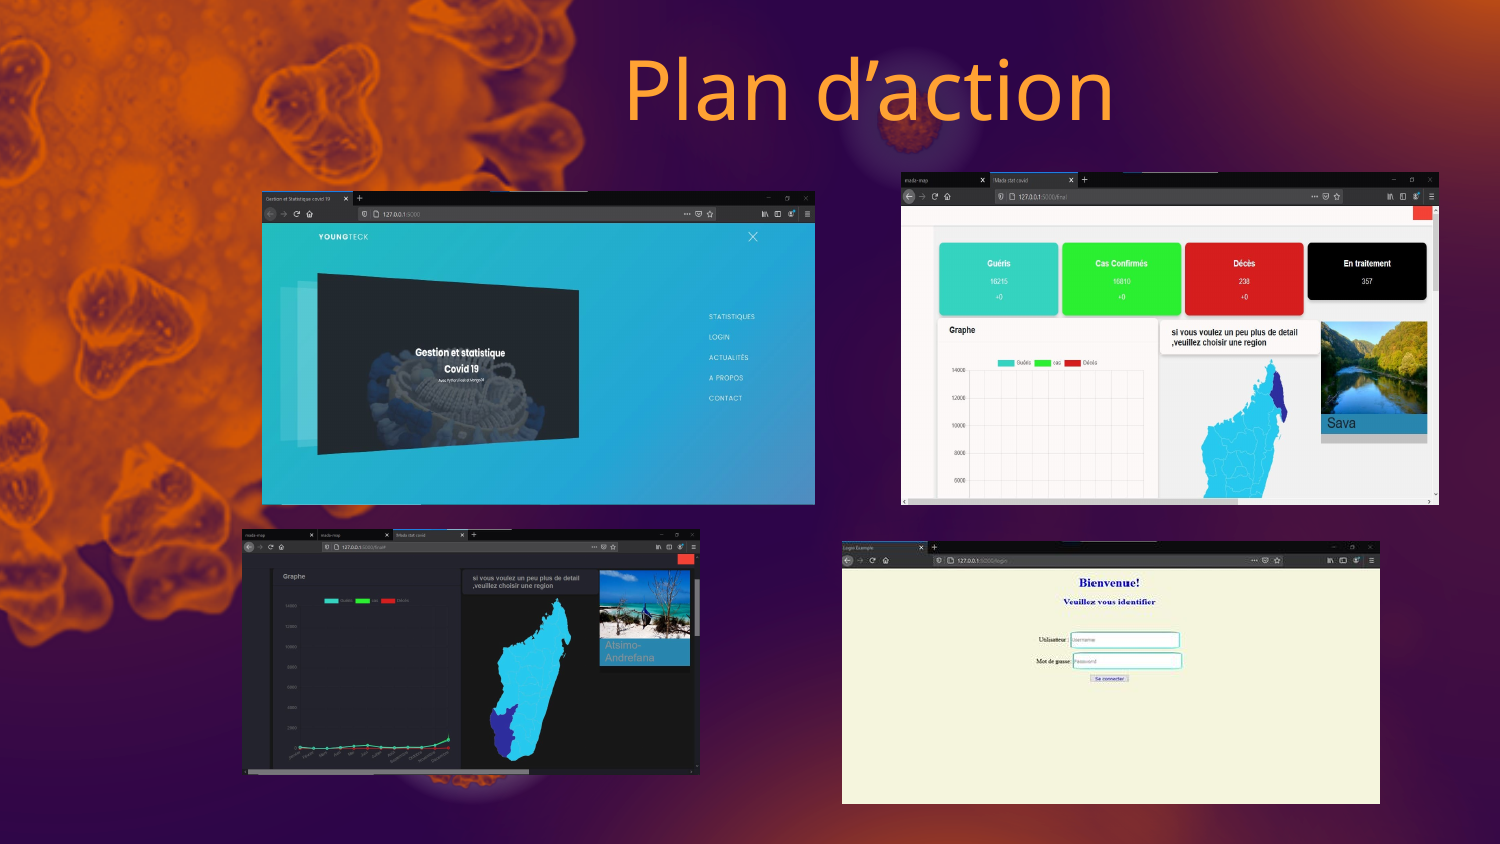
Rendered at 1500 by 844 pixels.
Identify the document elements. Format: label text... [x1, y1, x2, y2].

picture [0, 0, 1500, 844]
title Plan d’action [607, 21, 1289, 173]
